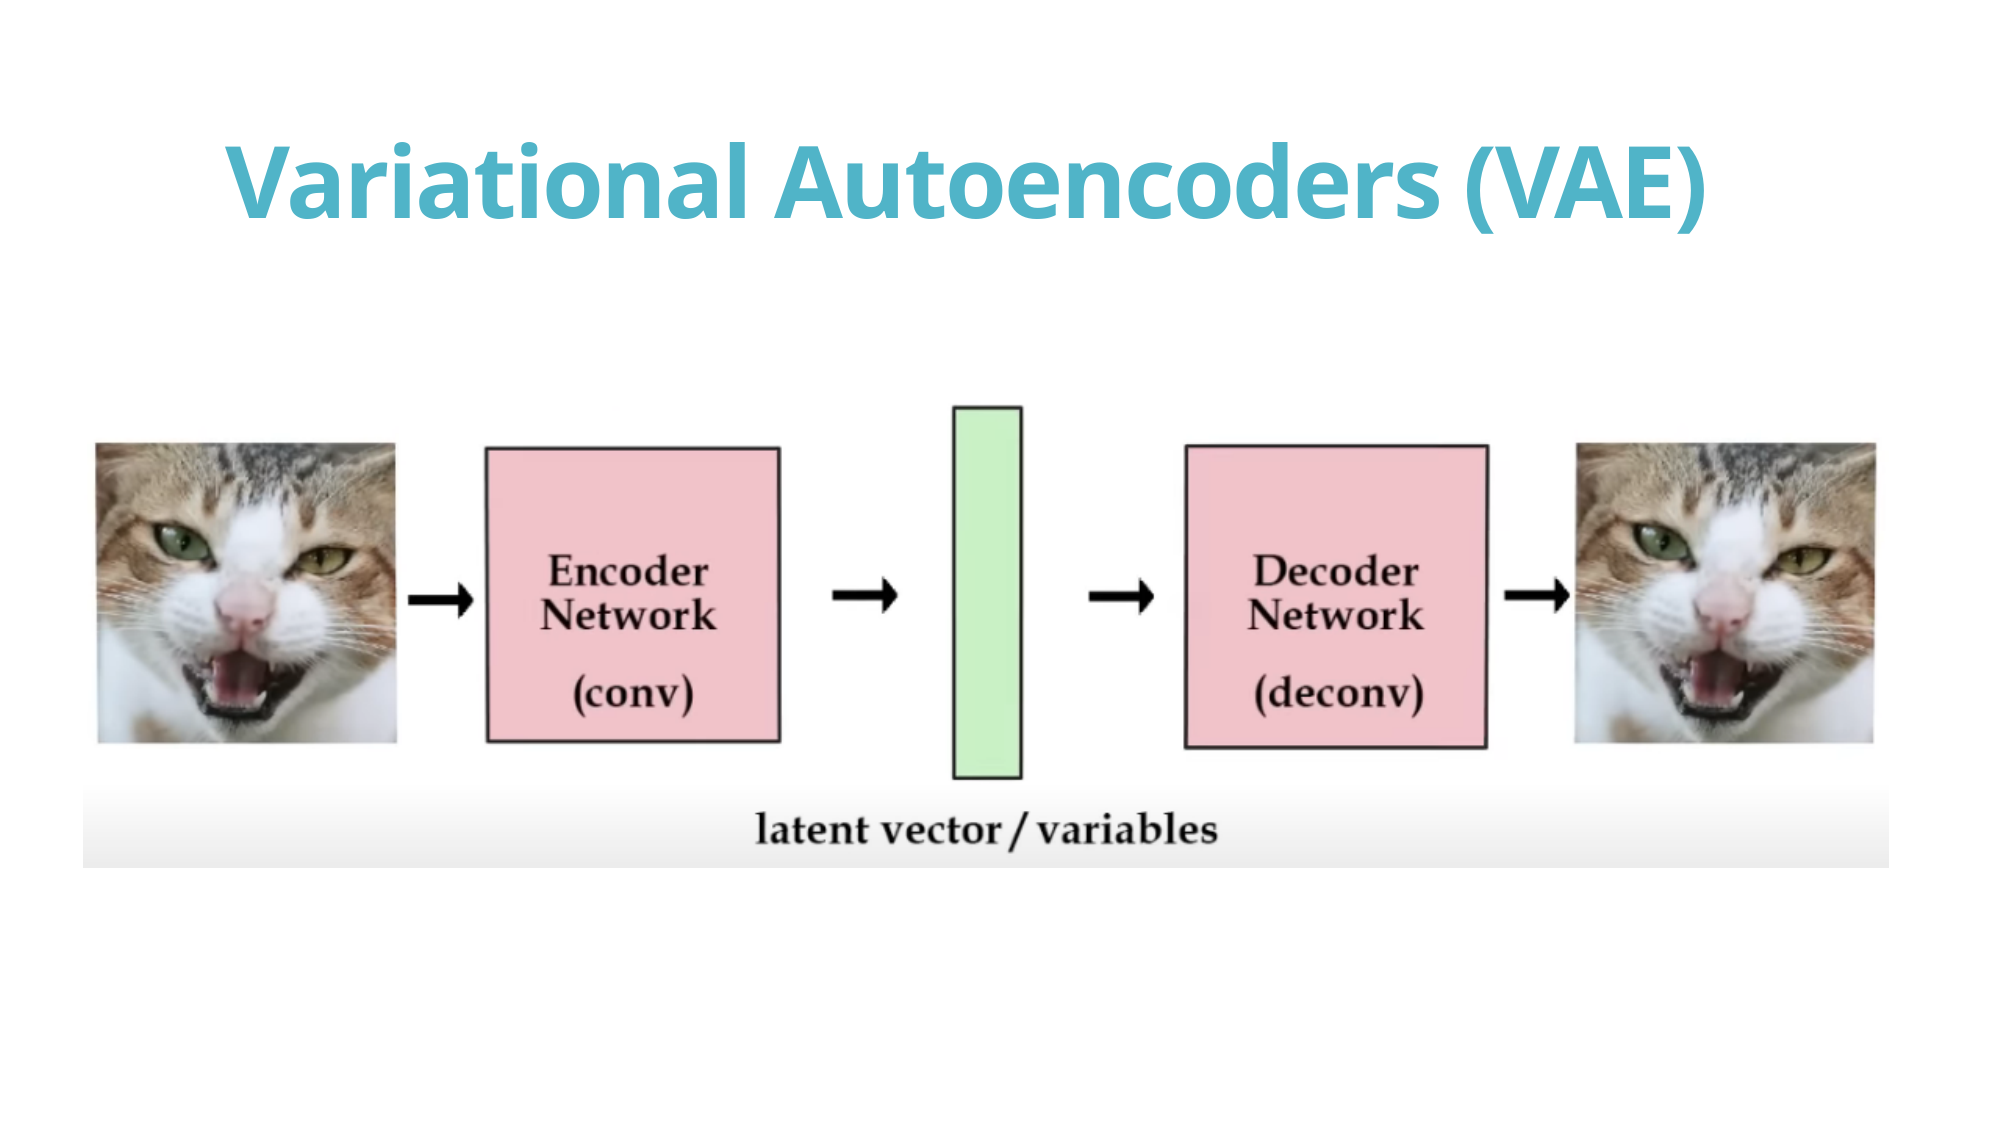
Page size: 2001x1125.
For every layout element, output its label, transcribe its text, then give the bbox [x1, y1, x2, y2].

picture [83, 374, 1889, 868]
title Variational Autoencoders (VAE) [83, 52, 1851, 325]
